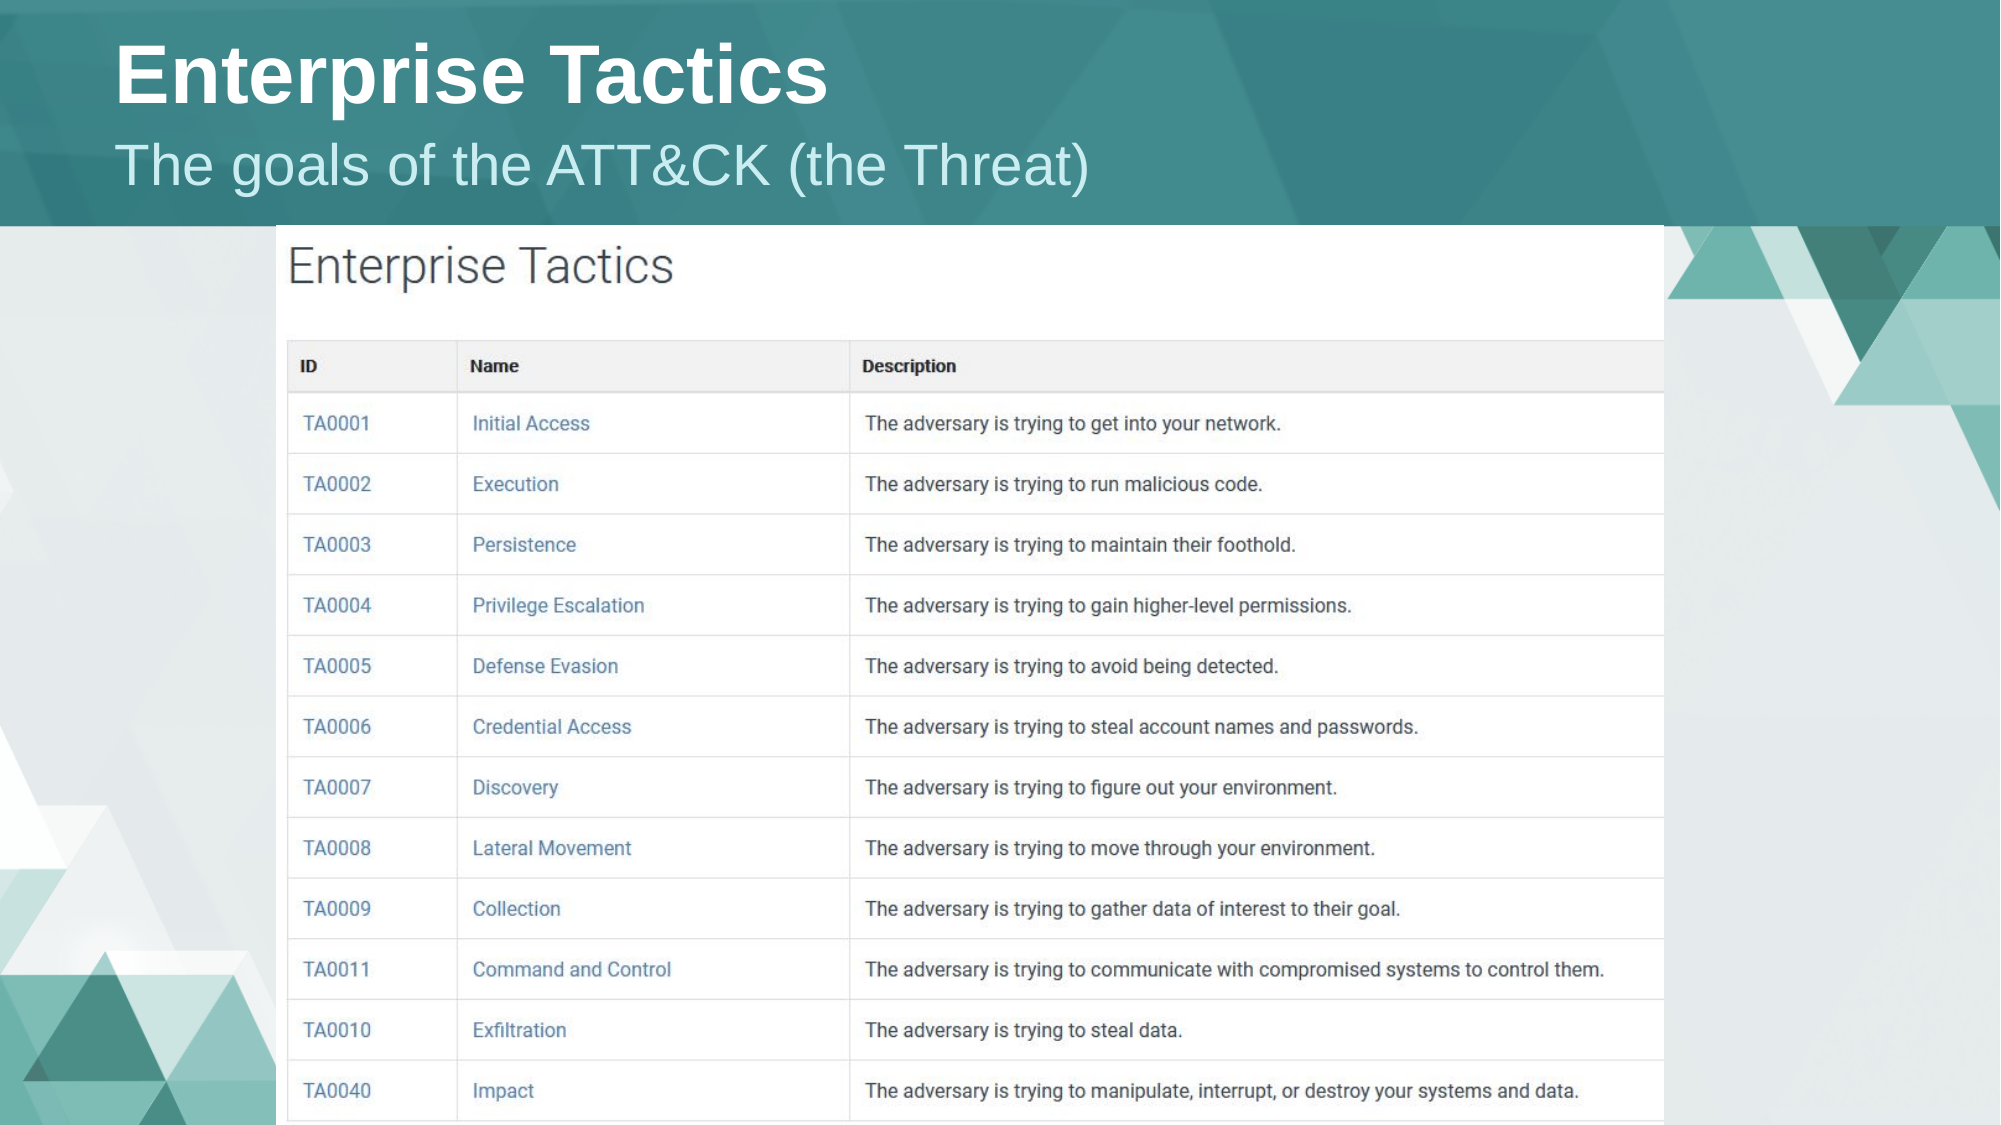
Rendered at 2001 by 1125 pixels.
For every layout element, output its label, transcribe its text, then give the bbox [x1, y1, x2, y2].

list The goals of the ATT&CK (the Threat) [99, 120, 1900, 211]
title Enterprise Tactics [99, 24, 1900, 120]
picture [0, 0, 2000, 1125]
